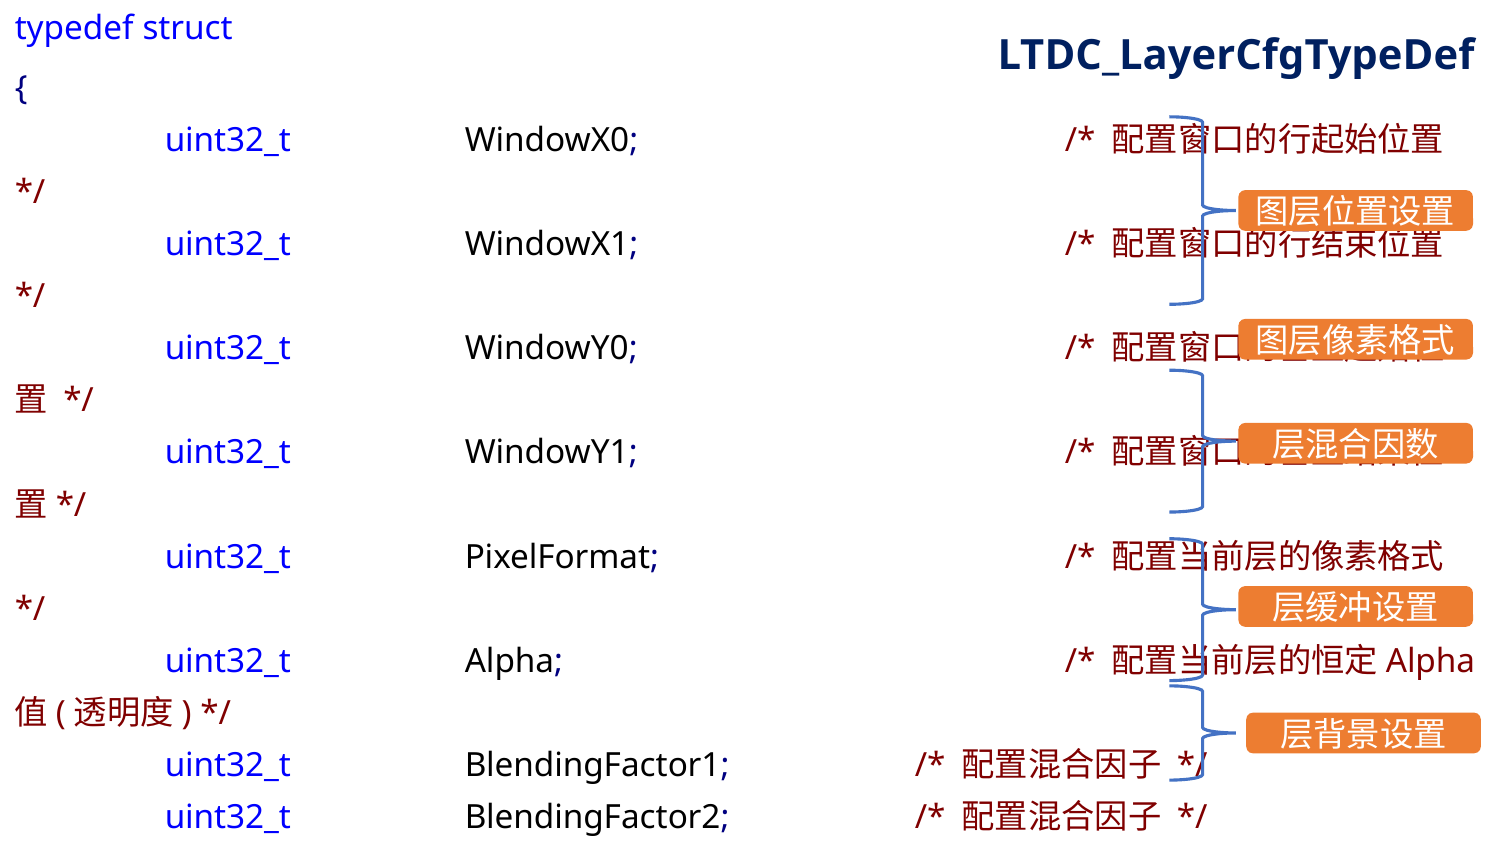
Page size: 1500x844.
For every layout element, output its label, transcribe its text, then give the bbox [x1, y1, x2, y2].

text_box 图层像素格式 [1237, 317, 1475, 361]
text_box [1169, 116, 1236, 305]
text_box 层背景设置 [1245, 711, 1482, 755]
text_box [1169, 538, 1236, 682]
text_box 图层位置设置 [1237, 189, 1475, 232]
text_box typedef struct { uint32_t WindowX0; /* 配置窗口的行起始位置 */ uint32_t WindowX1; /* 配置窗口的行结束位置 */ uint32_t WindowY0; /* 配置窗口的垂直起始位置 */ uint32_t WindowY1; /* 配置窗口的垂直结束位置*/ uint32_t PixelFormat; /* 配置当前层的像素格式 */ uint32_t Alpha; /* 配置当前层的恒定Alpha值(透明度) */ uint32_t BlendingFactor1; /* 配置混合因子 */ uint32_t BlendingFactor2; /* 配置混合因子 */ uint32_t FBStartAdress; /* 配置当前层的显存起始位置 */ uint32_t ImageWidth; /* 配置当前层的图像宽度 */ uint32_t ImageHeight; /* 配置当前层的图像高度 */ uint32_t Alpha0; /* 配置当前层的默认透明值 */ LTDC_ColorTypeDef Backcolor; /* 屏幕背景层颜色 */ } LTDC_LayerCfgTypeDef; [0, 0, 1492, 844]
text_box [1169, 685, 1236, 781]
text_box 层混合因数 [1237, 421, 1475, 465]
text_box 层缓冲设置 [1237, 585, 1475, 628]
text_box [1169, 369, 1236, 513]
